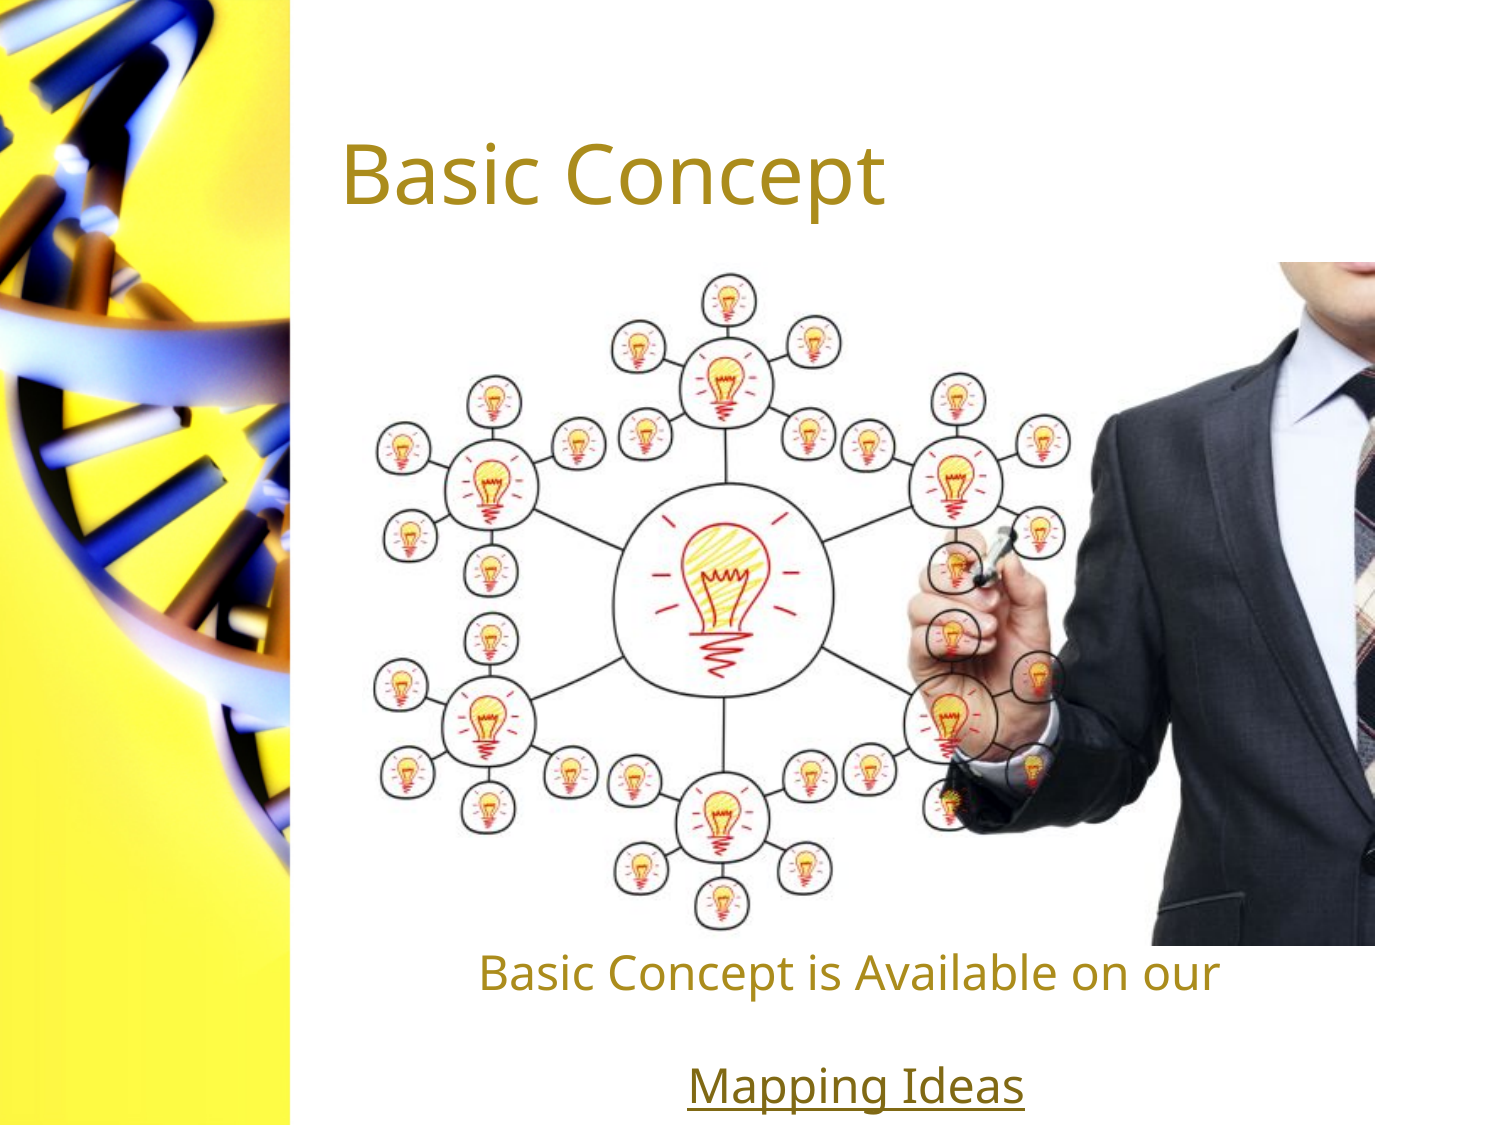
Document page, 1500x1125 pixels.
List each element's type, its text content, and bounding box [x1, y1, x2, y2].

title Basic Concept [324, 112, 1463, 231]
text_box Basic Concept is Available on our Mapping Ideas [337, 878, 1375, 1121]
picture [0, 0, 1500, 1125]
